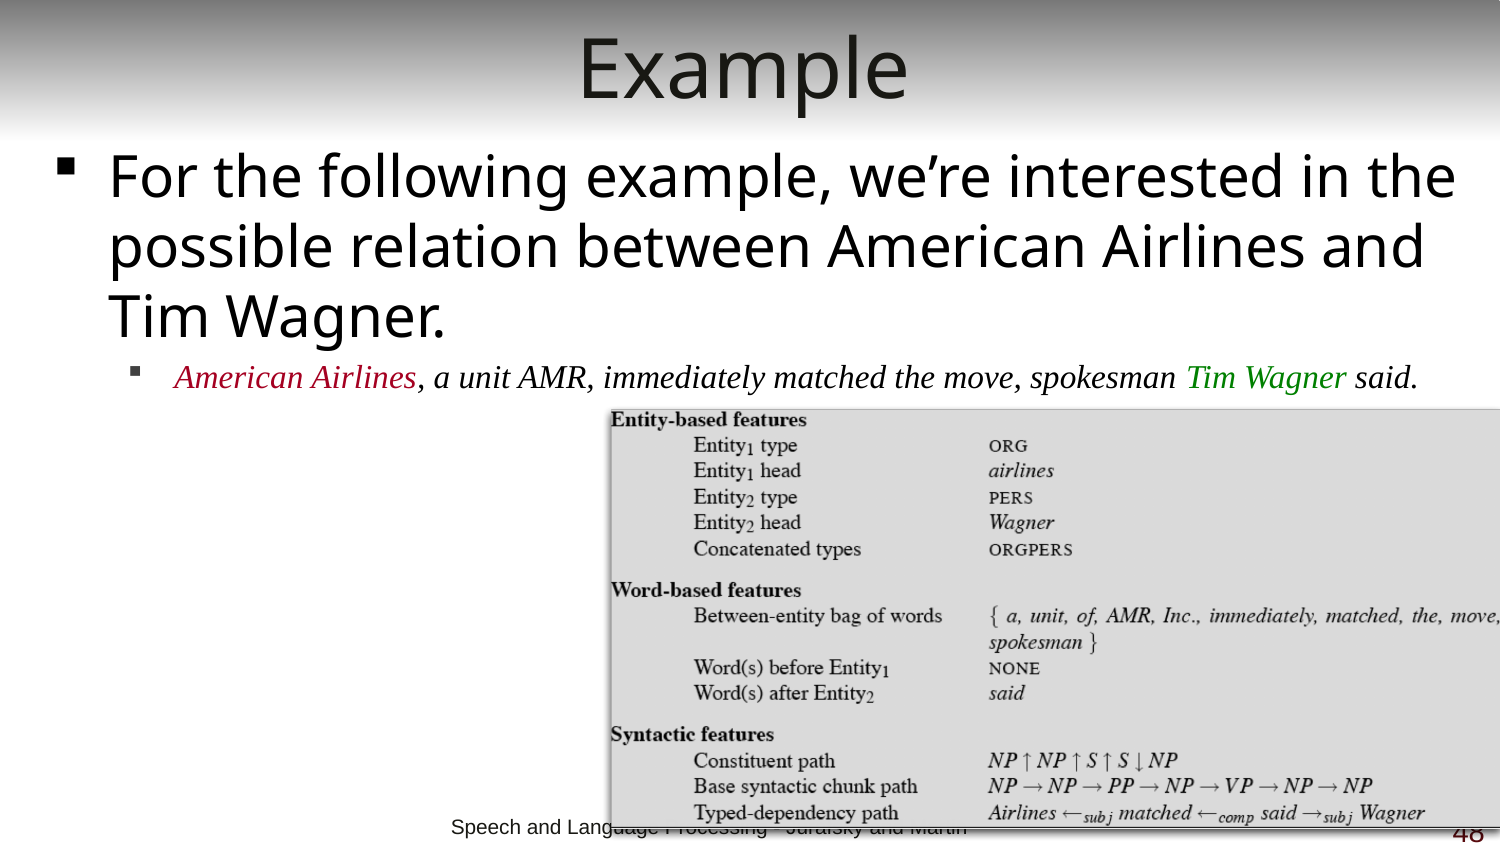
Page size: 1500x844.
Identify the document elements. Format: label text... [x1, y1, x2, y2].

title Example [12, 0, 1475, 132]
picture [599, 403, 1500, 844]
list For the following example, we’re interested in the possible relation between American Airlines and Tim Wagner. American Airlines, a unit AMR, immediately matched the move, spokesman Tim Wagner said. [37, 131, 1475, 802]
footer Speech and Language Processing - Jurafsky and Martin [199, 806, 594, 844]
